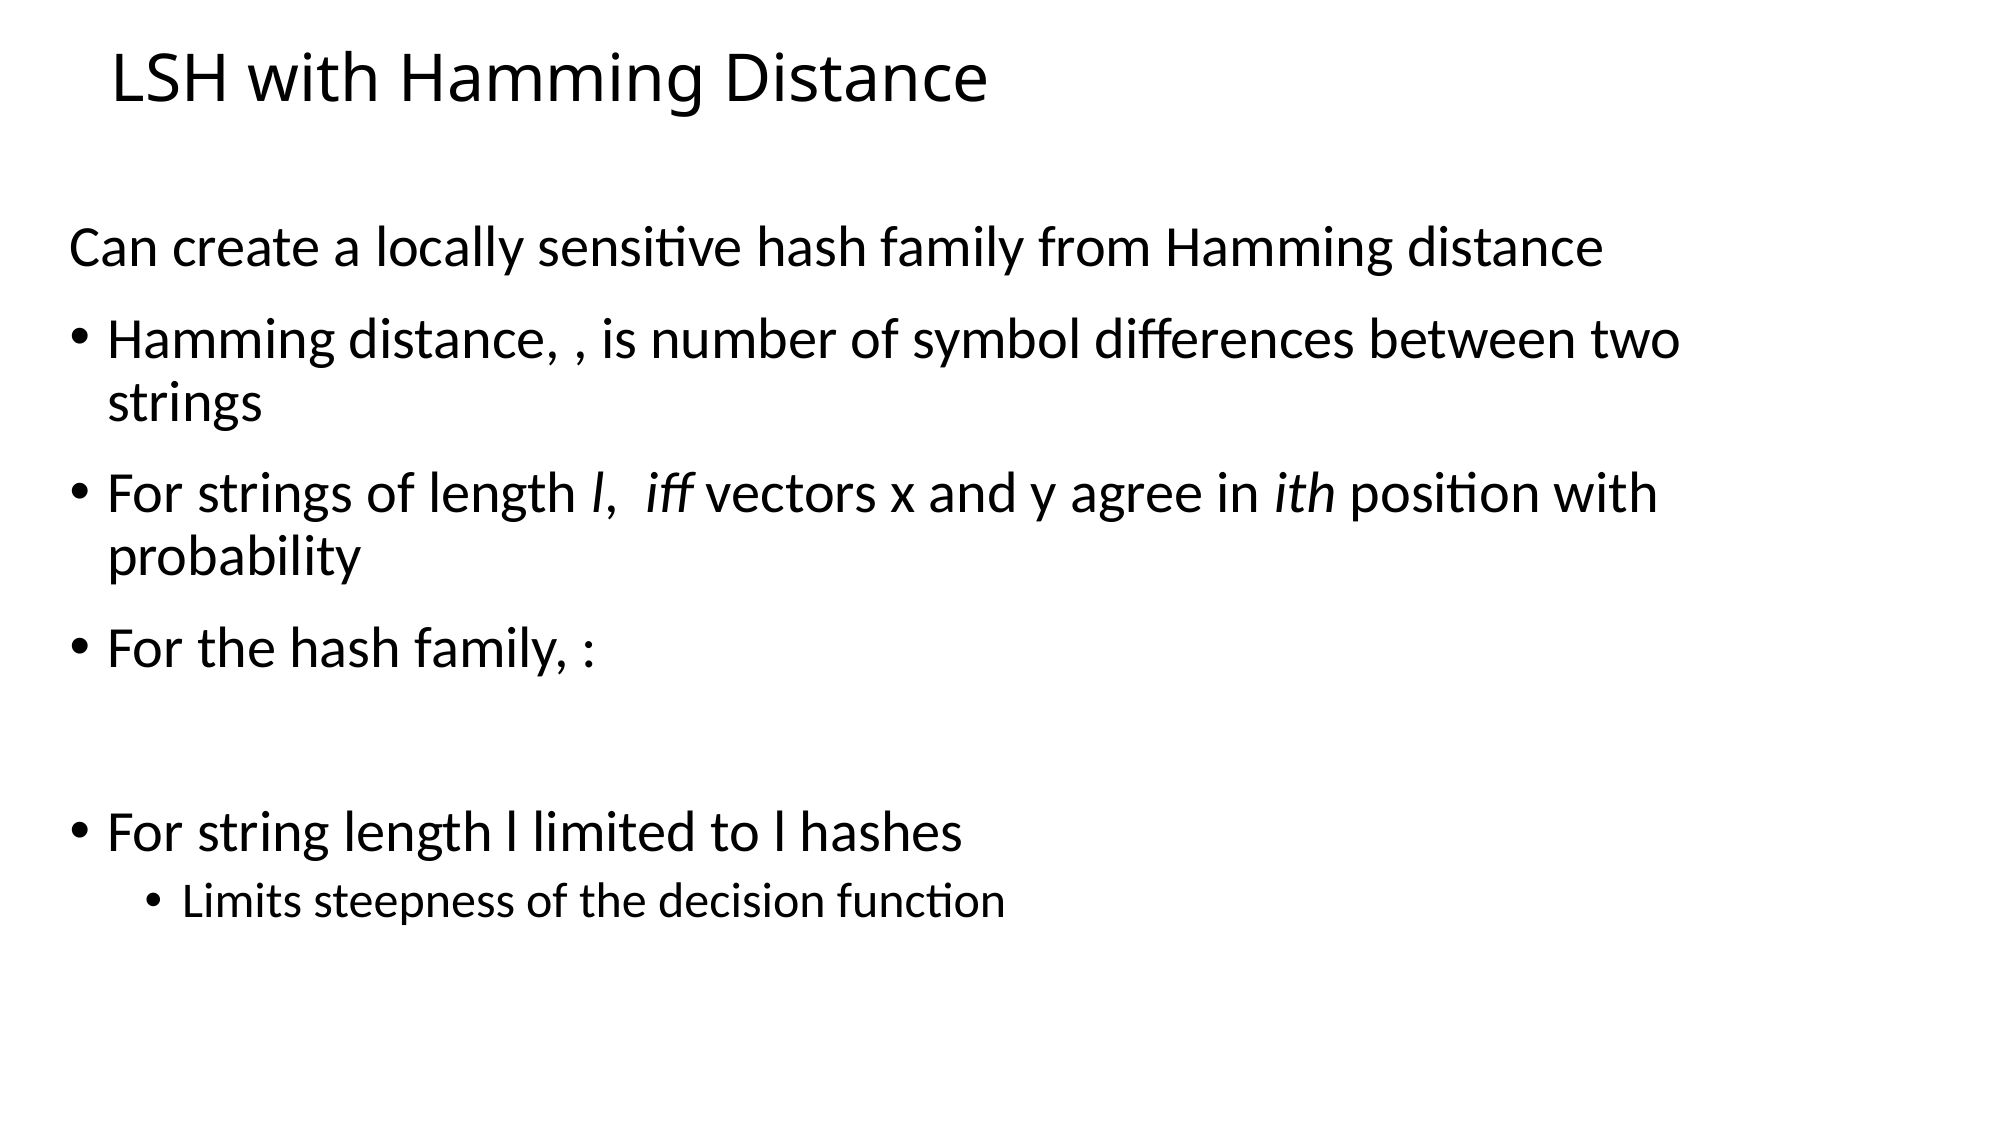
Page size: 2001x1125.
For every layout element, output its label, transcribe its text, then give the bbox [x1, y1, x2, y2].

title LSH with Hamming Distance [95, 36, 1821, 124]
